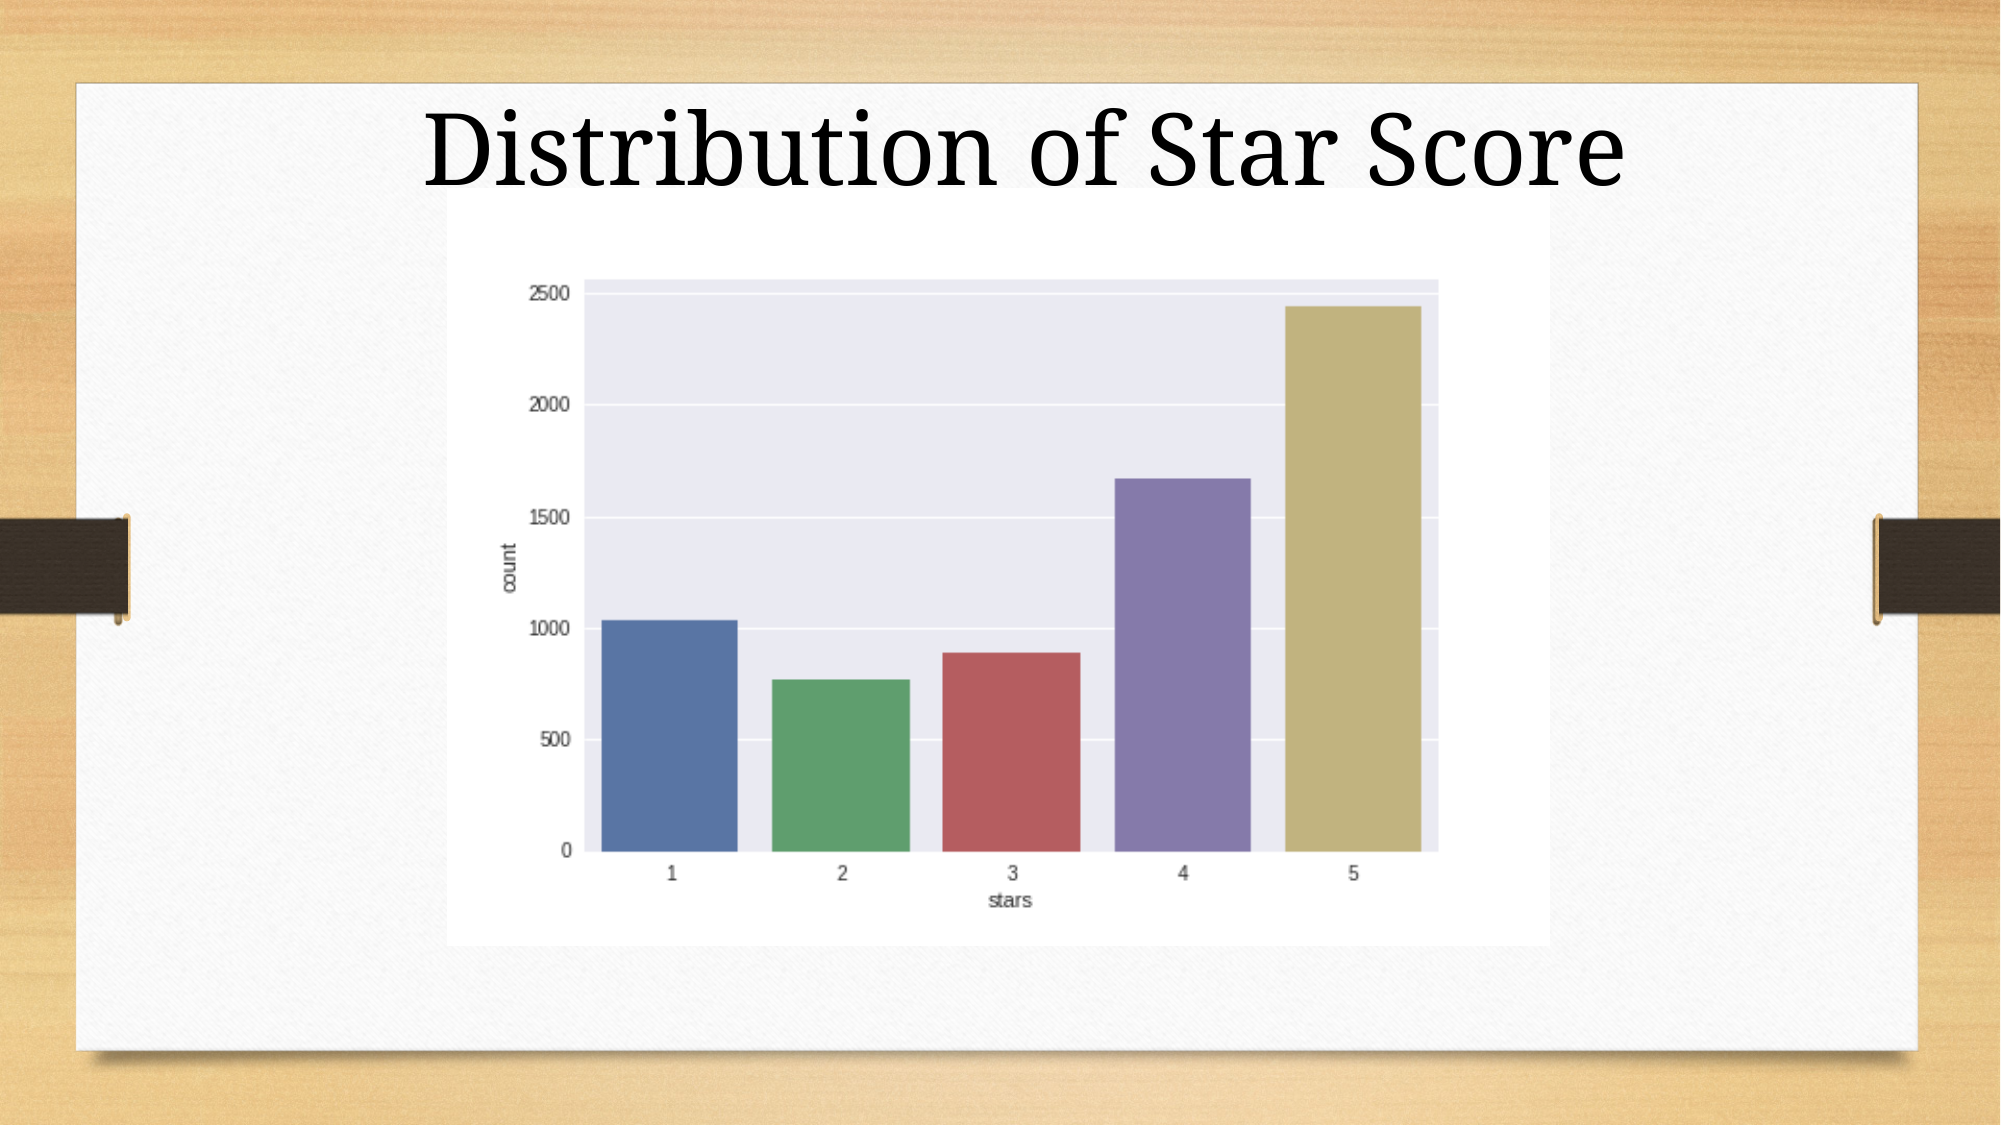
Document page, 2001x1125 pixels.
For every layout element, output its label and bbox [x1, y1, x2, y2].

text_box [0, 513, 2000, 622]
picture [0, 4, 1998, 513]
picture [0, 622, 1998, 1125]
text_box [0, 0, 2000, 513]
